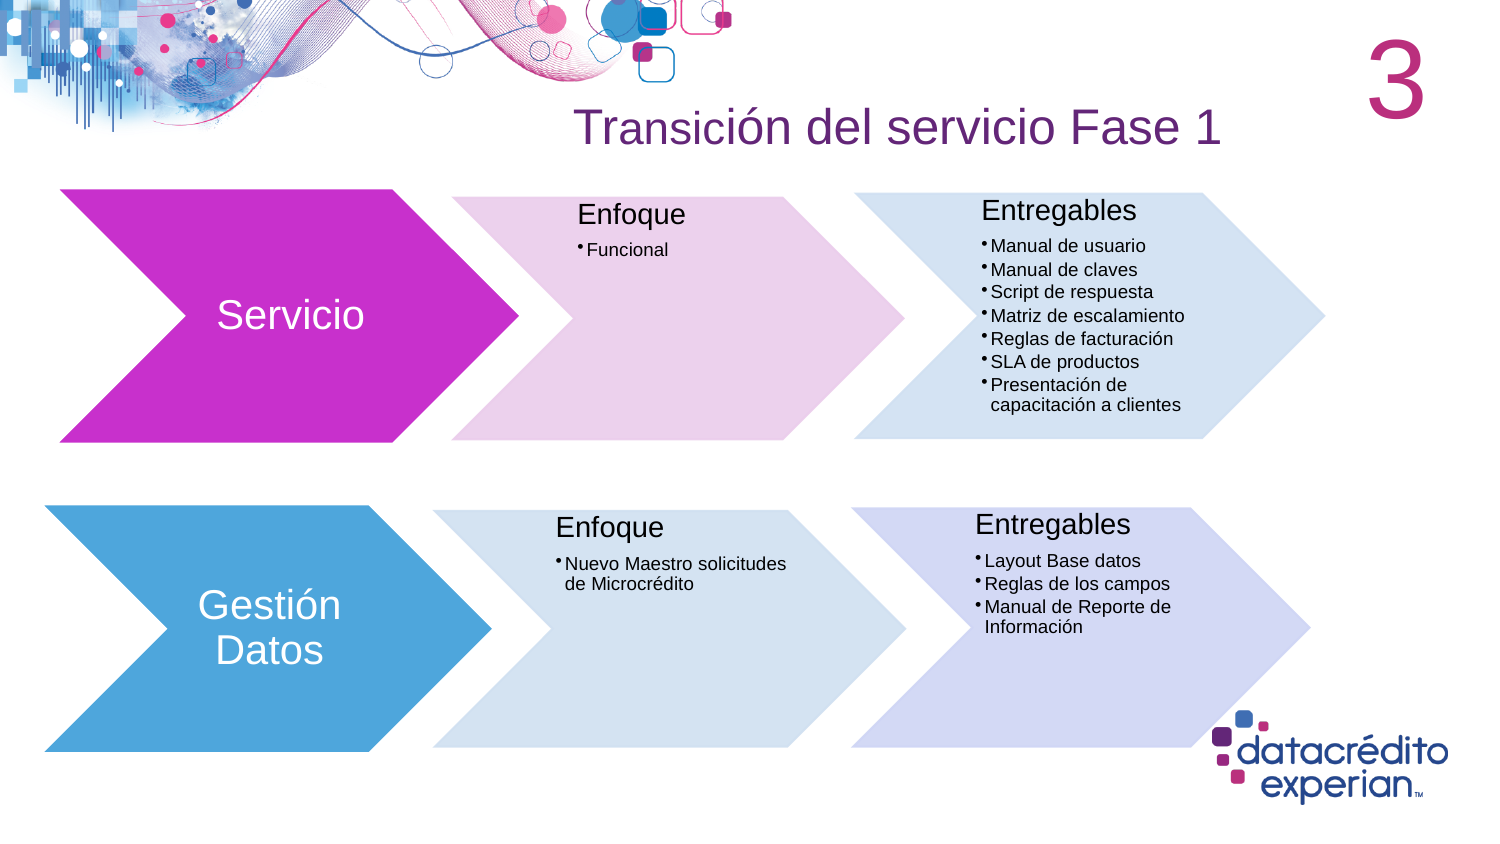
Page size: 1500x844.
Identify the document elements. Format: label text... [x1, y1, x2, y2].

text_box 3 [1343, 0, 1451, 149]
picture [1310, 710, 1448, 805]
picture [0, 0, 762, 151]
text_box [40, 338, 1310, 844]
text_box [56, 25, 1325, 607]
